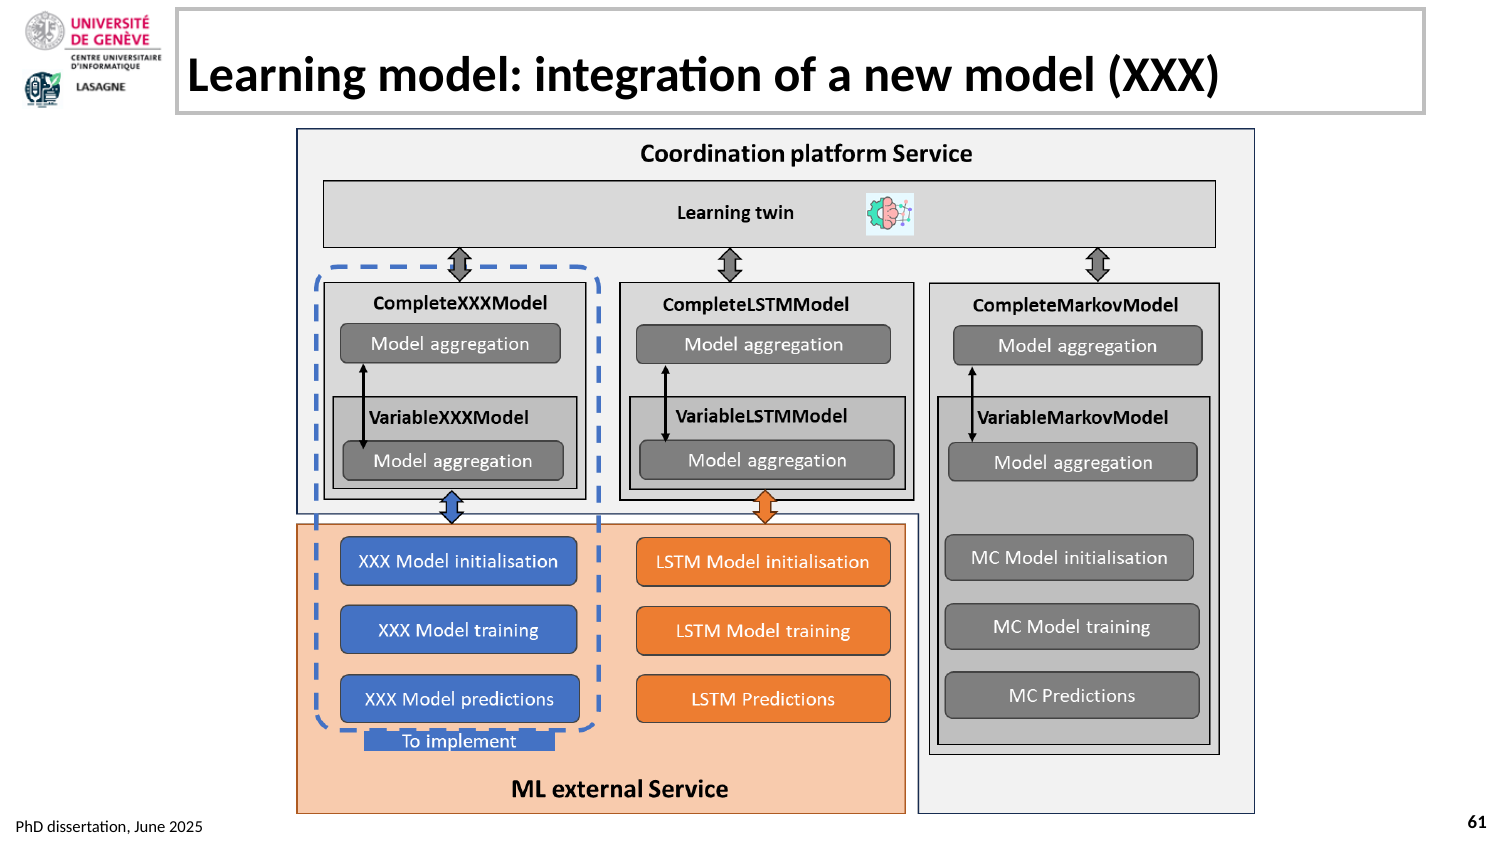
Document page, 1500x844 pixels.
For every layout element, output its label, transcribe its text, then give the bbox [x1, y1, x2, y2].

picture [296, 127, 1255, 821]
text_box 61 [1452, 797, 1498, 844]
picture [20, 7, 171, 114]
text_box [177, 8, 1425, 114]
text_box PhD dissertation, June 2025 [0, 808, 269, 844]
